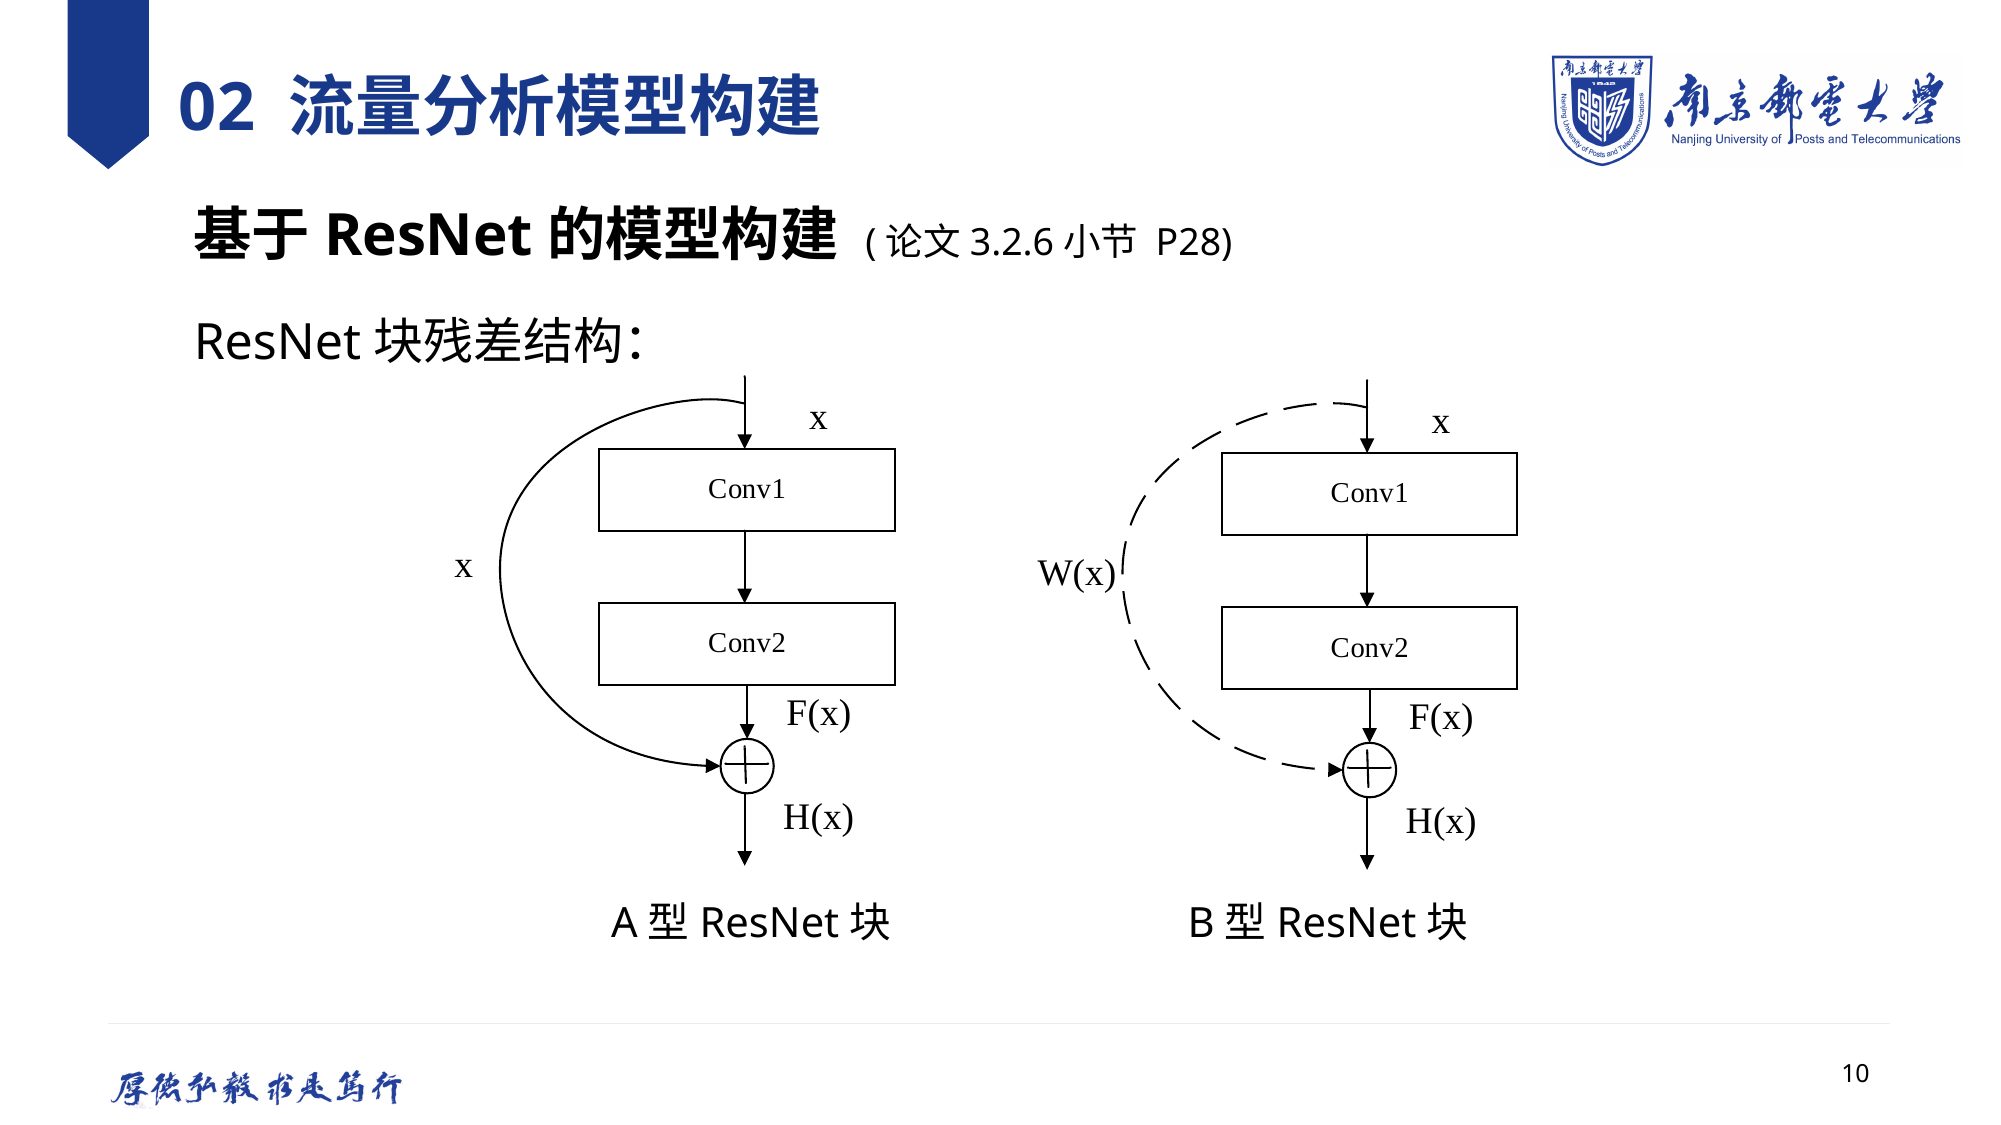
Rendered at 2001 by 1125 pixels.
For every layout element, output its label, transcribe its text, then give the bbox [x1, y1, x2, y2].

text_box 基于ResNet的模型构建 (论文3.2.6小节 P28) ResNet块残差结构： A型ResNet块 B型ResNet块 [178, 168, 1858, 1043]
picture [103, 1061, 408, 1111]
title 02 流量分析模型构建 [178, 39, 1519, 168]
picture [1549, 53, 1963, 169]
slide_number 10 [1434, 1042, 1885, 1103]
picture [432, 372, 1519, 872]
